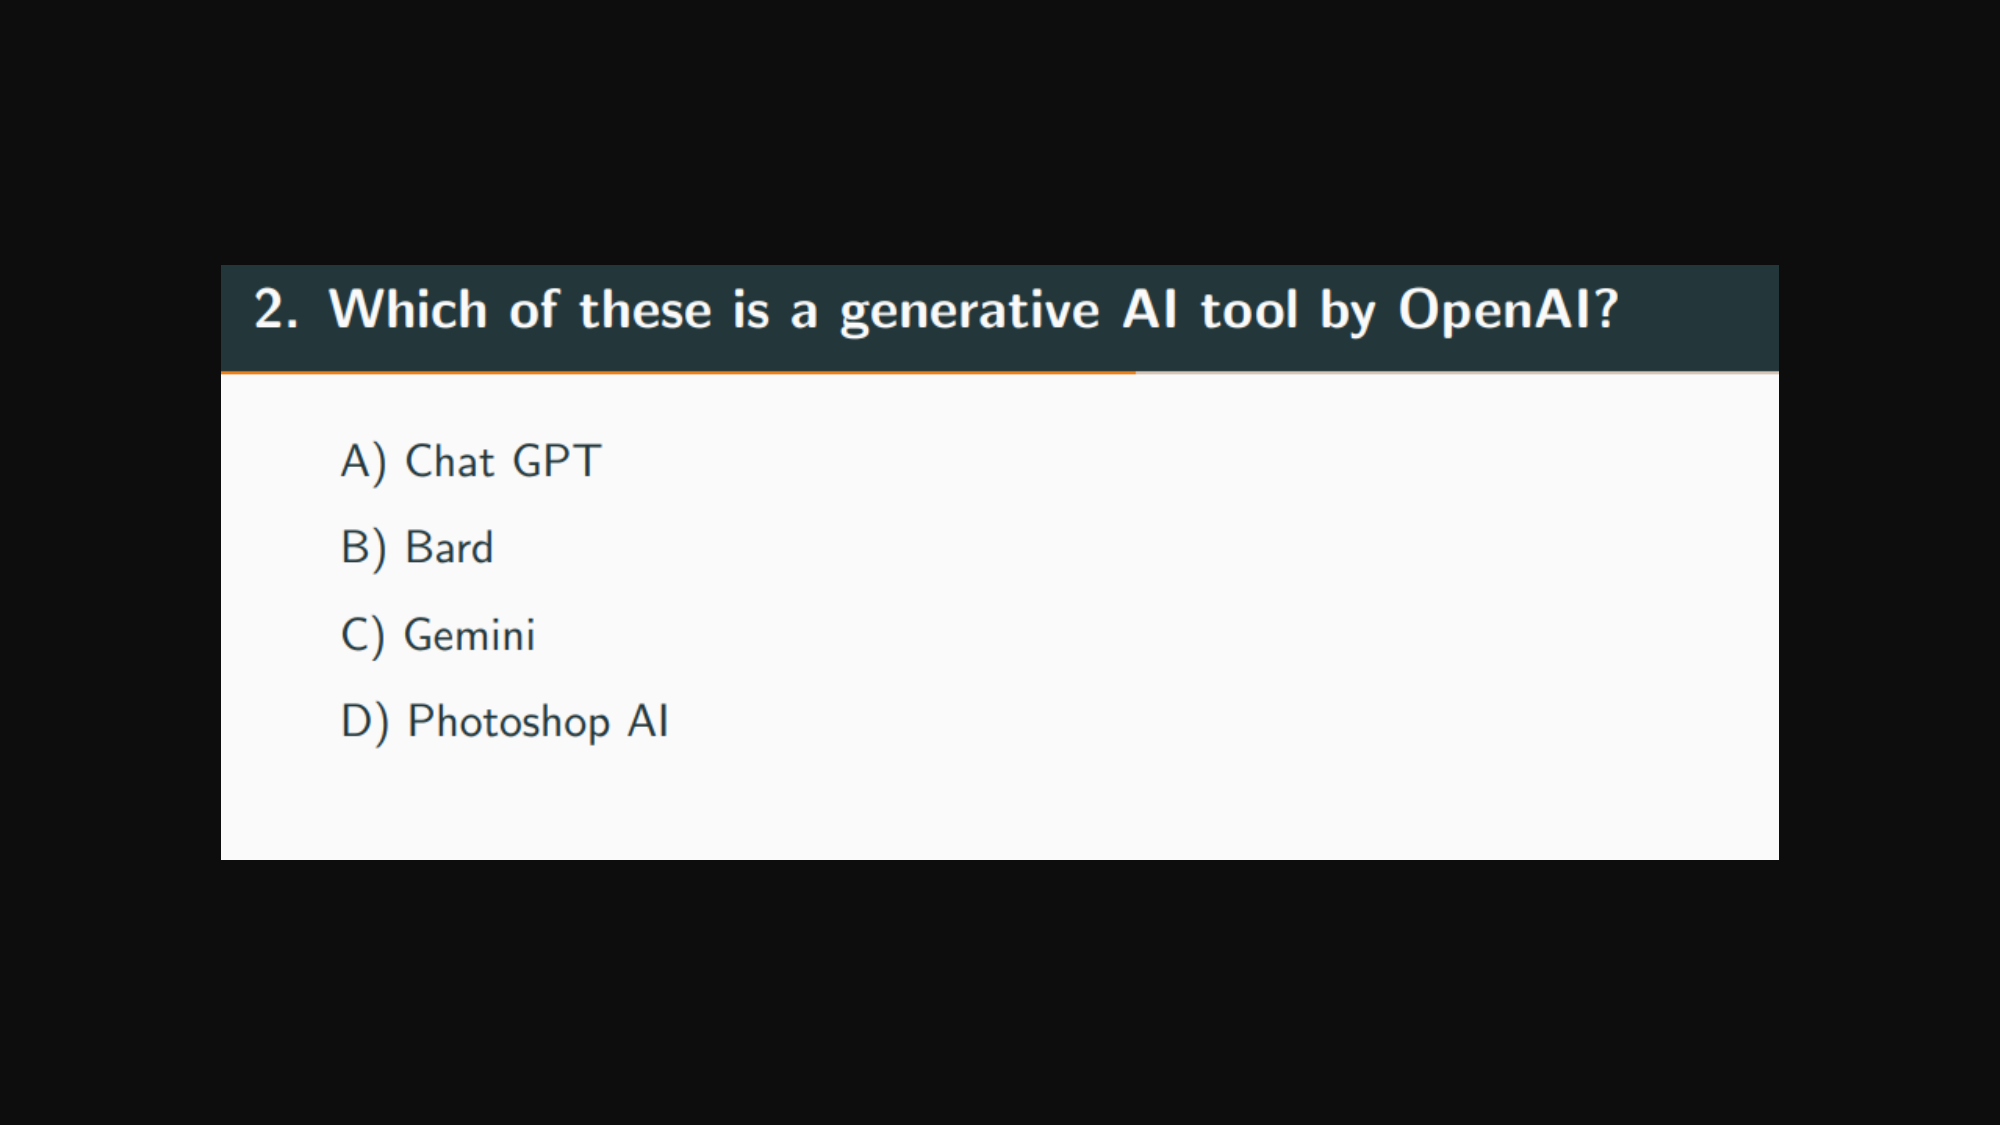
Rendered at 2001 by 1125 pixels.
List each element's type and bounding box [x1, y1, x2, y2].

picture [221, 265, 1779, 860]
